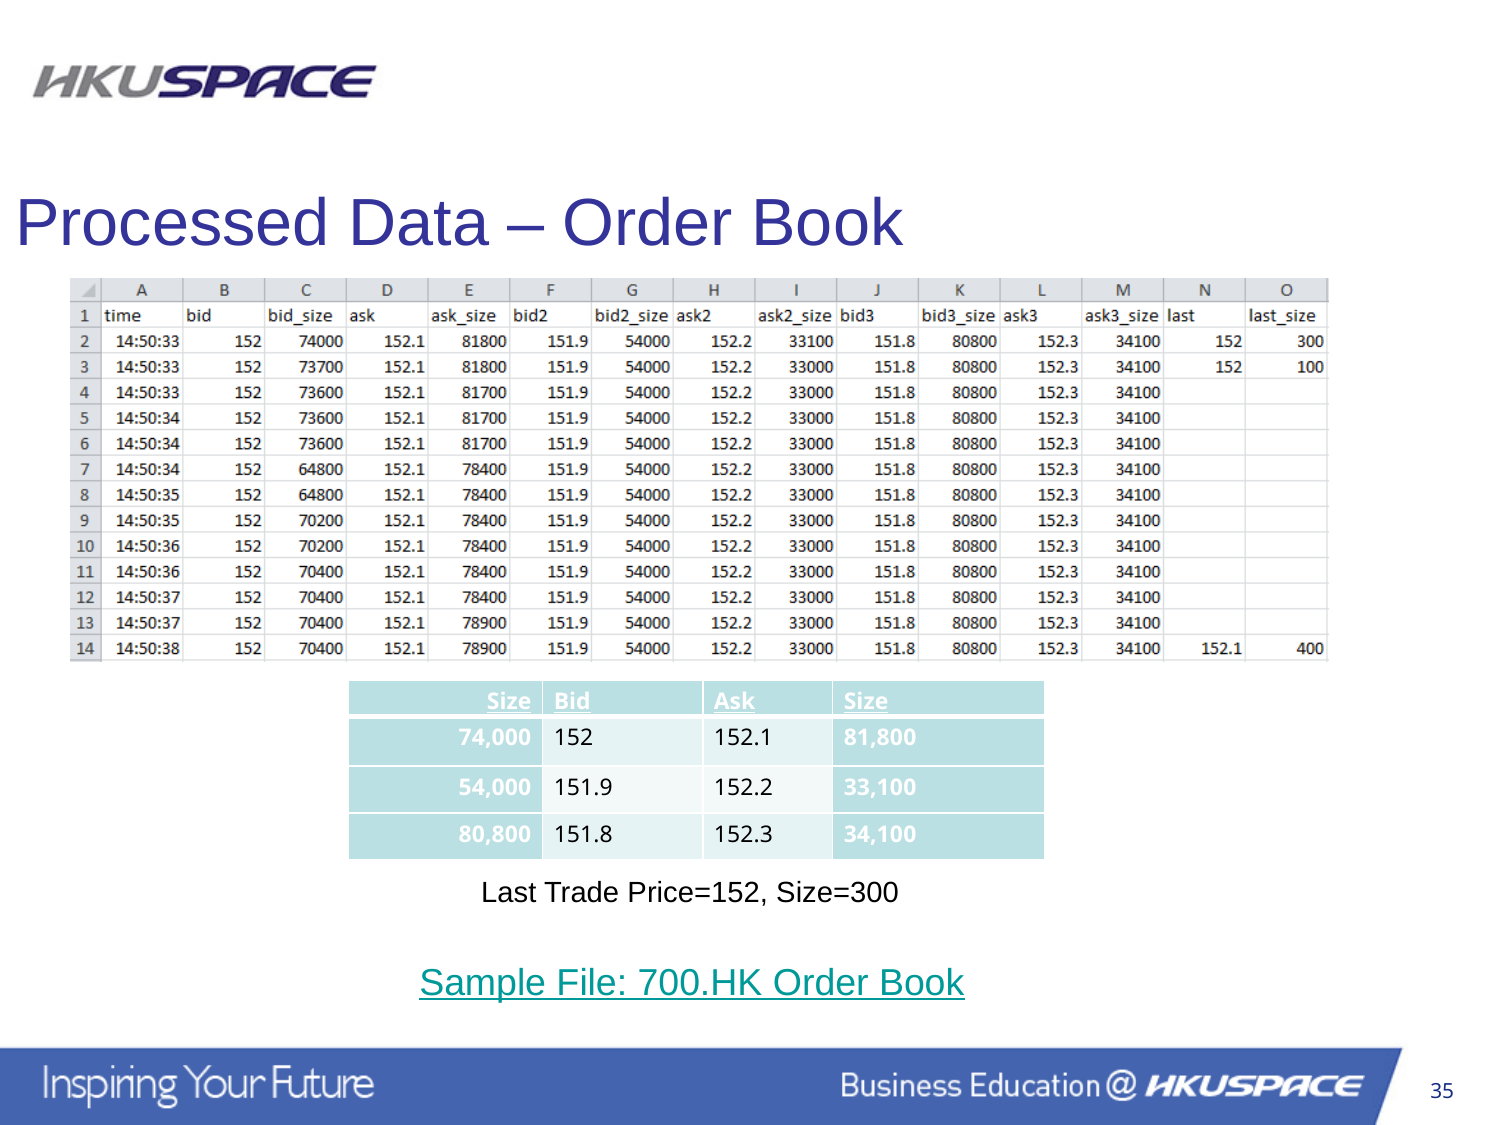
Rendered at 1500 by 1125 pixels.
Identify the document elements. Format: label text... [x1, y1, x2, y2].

table_cell 80,800 [349, 814, 542, 859]
text_box [64, 278, 1483, 1047]
table_cell 33,100 [833, 767, 1044, 812]
text_box Sample File: 700.HK Order Book [404, 950, 980, 1011]
table_cell 152.1 [704, 719, 832, 765]
table_cell 152.3 [704, 814, 832, 859]
title Processed Data – Order Book [0, 101, 1325, 266]
slide_number 35 [1415, 1070, 1499, 1125]
table_cell 81,800 [833, 719, 1044, 765]
table_cell 151.8 [543, 814, 702, 859]
picture [0, 0, 1500, 1125]
table_cell 152.2 [704, 767, 832, 812]
table_cell 54,000 [349, 767, 542, 812]
table_header Size [349, 681, 542, 714]
text_box Last Trade Price=152, Size=300 [466, 866, 915, 917]
table_header Size [833, 681, 1044, 714]
table_cell 74,000 [349, 719, 542, 765]
table_header Ask [704, 681, 832, 714]
table_cell 34,100 [833, 814, 1044, 859]
table_cell 151.9 [543, 767, 702, 812]
table_header Bid [543, 681, 702, 714]
table_cell 152 [543, 719, 702, 765]
